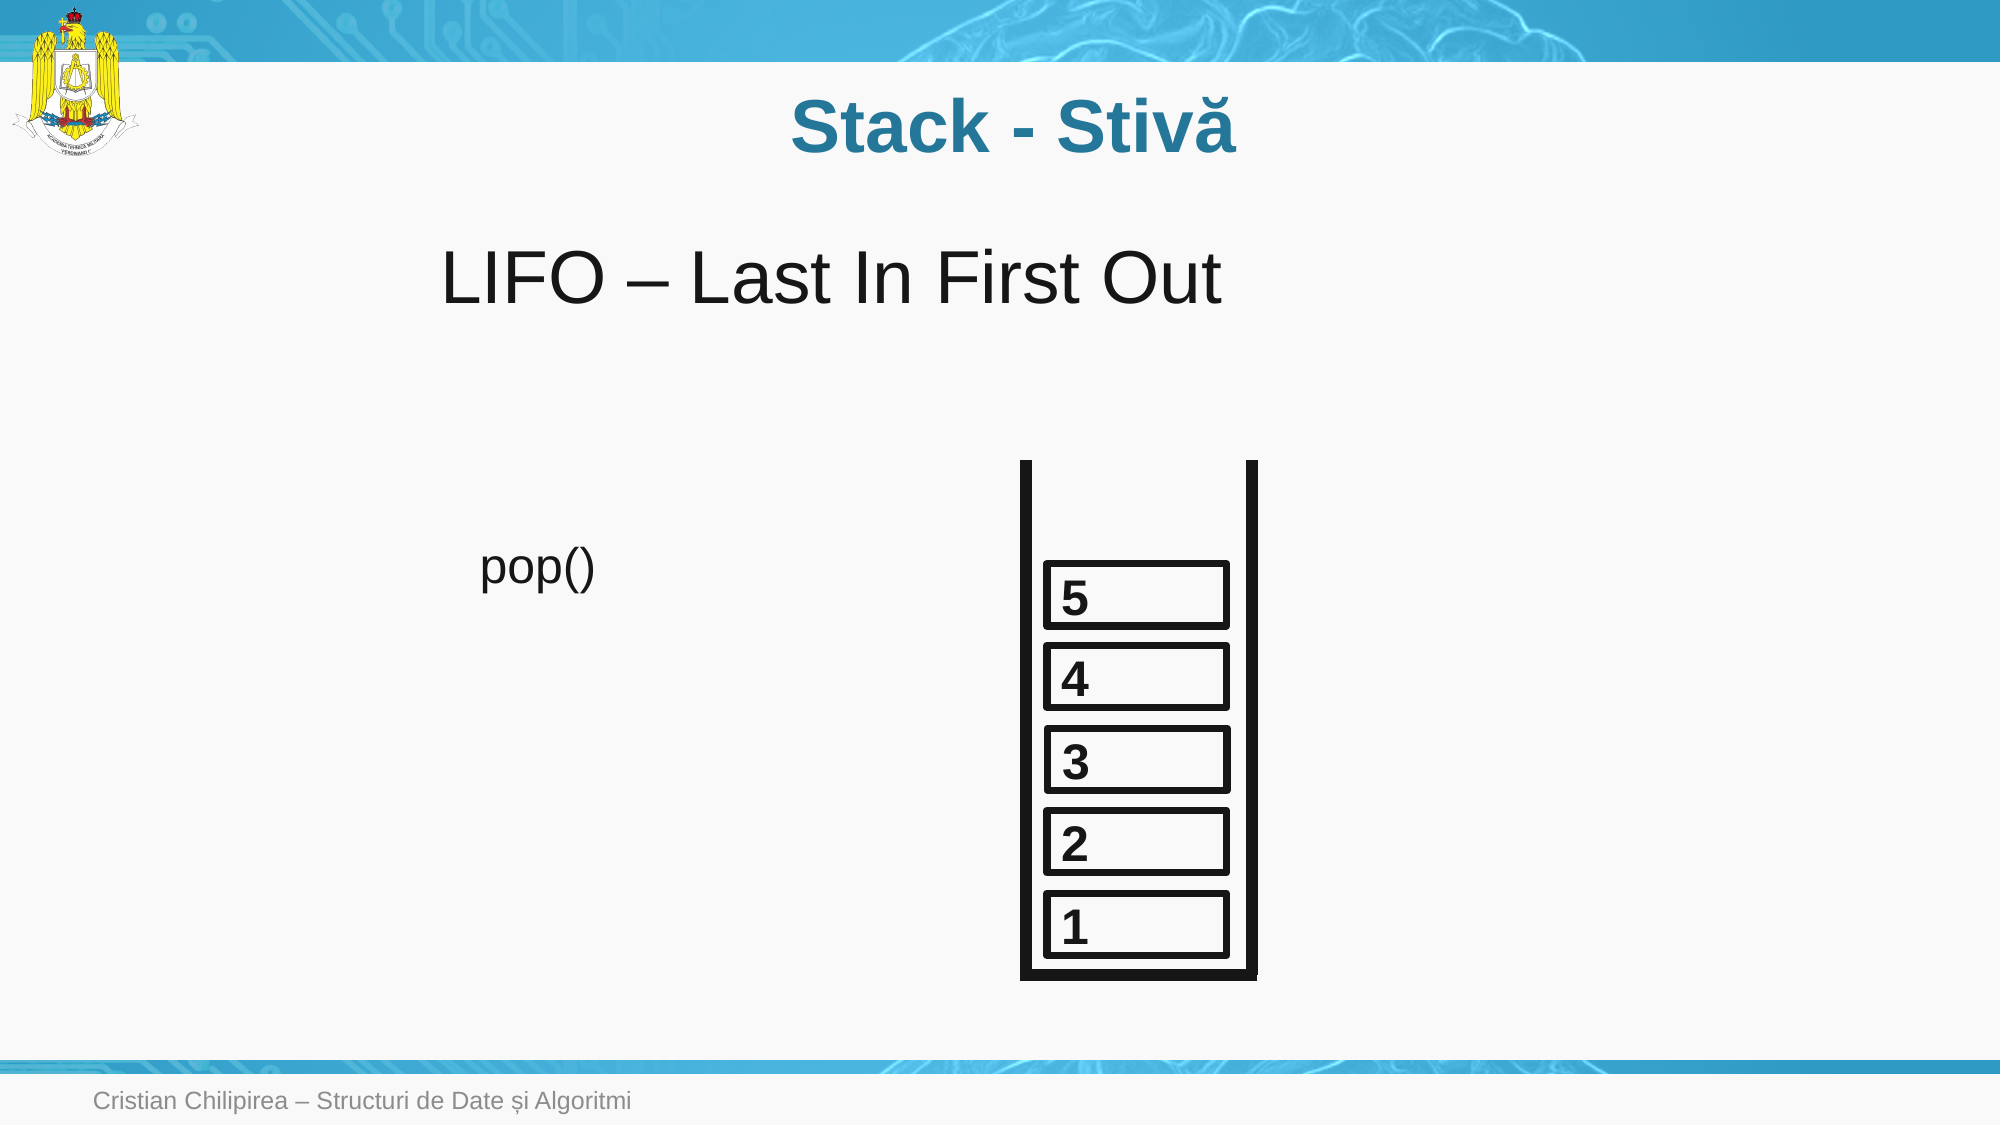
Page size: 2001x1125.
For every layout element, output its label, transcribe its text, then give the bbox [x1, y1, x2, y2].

picture [0, 0, 2000, 156]
footer Cristian Chilipirea – Structuri de Date și Algoritmi [77, 1073, 1338, 1125]
text_box 3 [1047, 728, 1227, 791]
text_box LIFO – Last In First Out [425, 231, 1338, 359]
title Stack - Stivă [150, 76, 1876, 180]
text_box 2 [1046, 810, 1227, 873]
text_box 5 [1046, 563, 1227, 627]
text_box pop() [464, 525, 612, 601]
text_box 1 [1046, 893, 1227, 956]
text_box 4 [1046, 645, 1227, 708]
picture [0, 1060, 2000, 1074]
